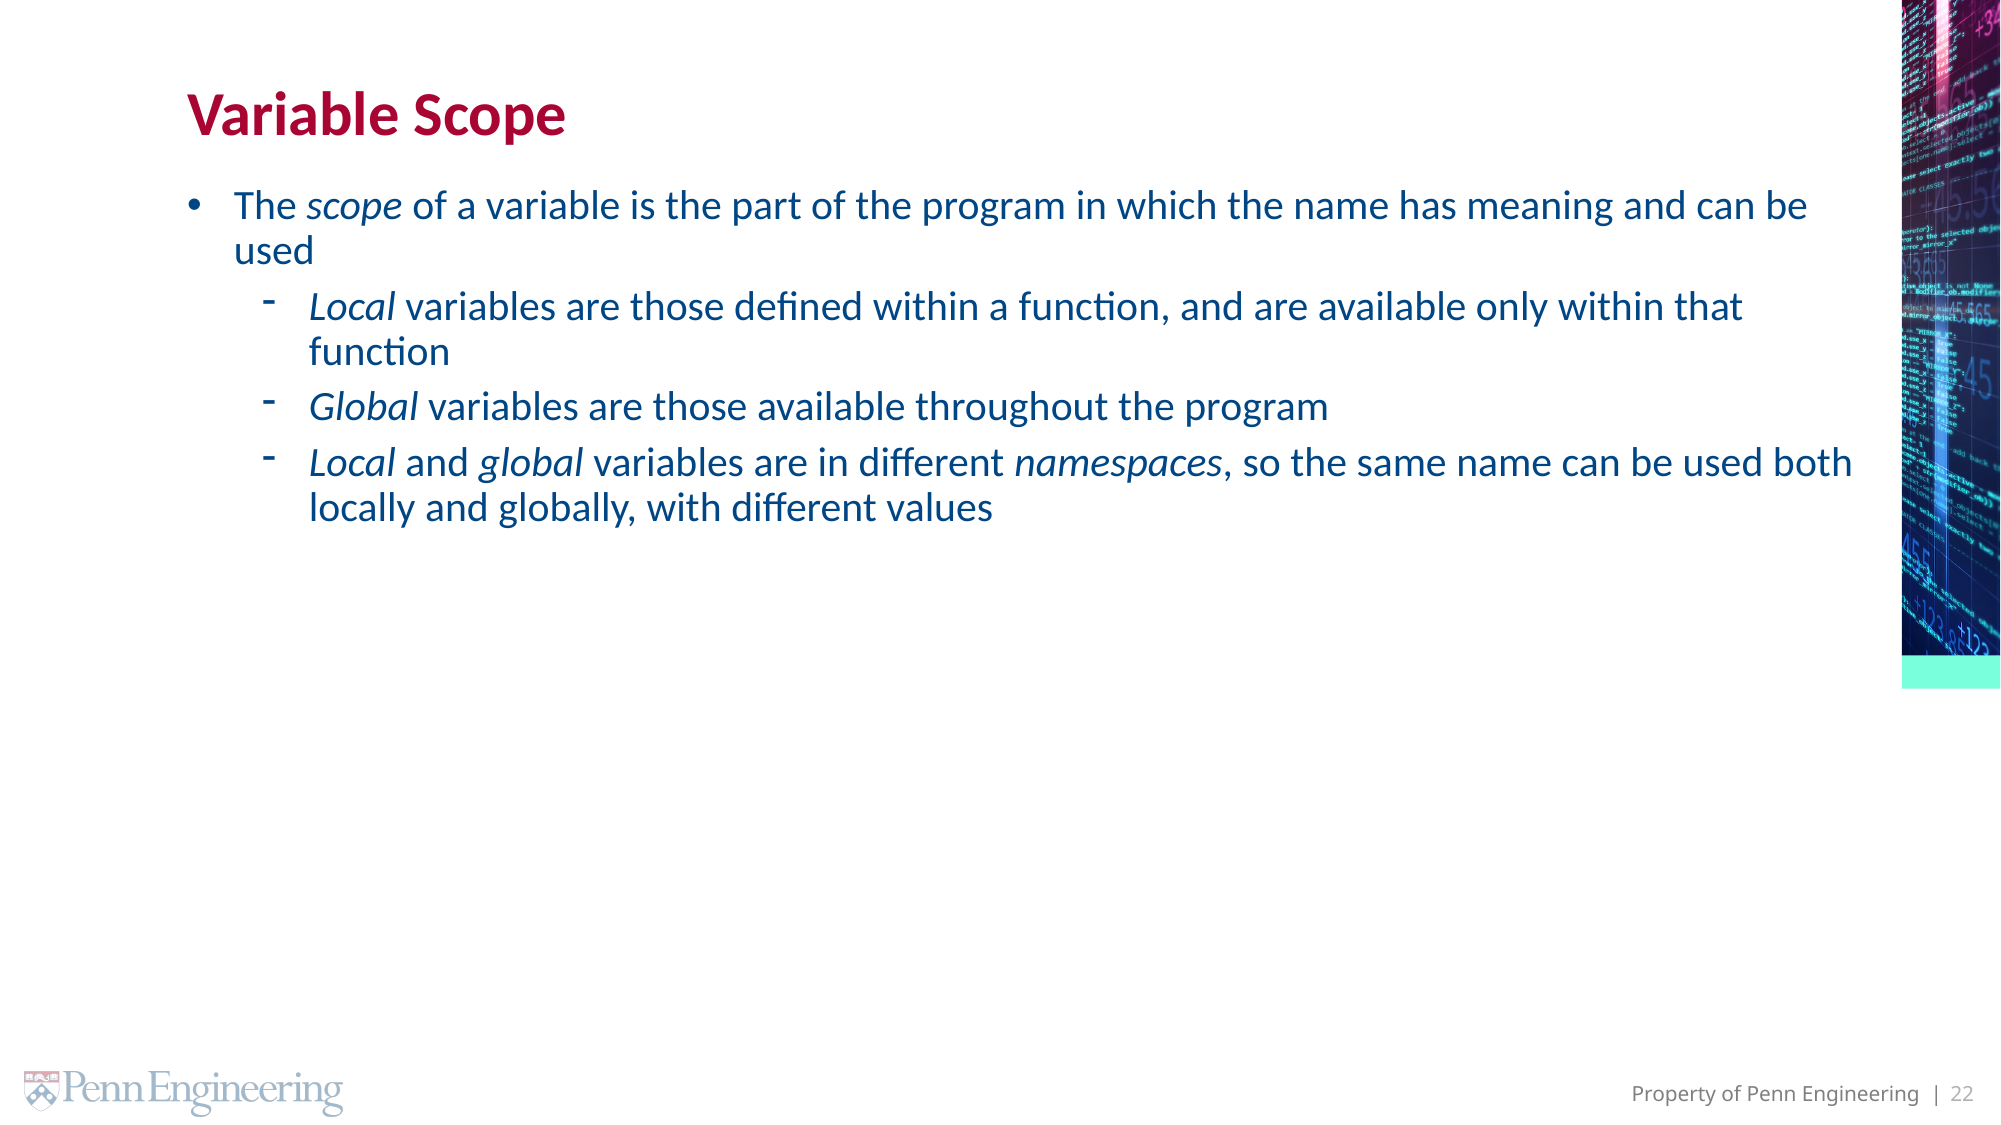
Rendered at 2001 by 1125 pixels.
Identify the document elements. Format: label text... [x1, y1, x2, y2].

picture [1901, 0, 2001, 655]
slide_number 22 [1935, 1065, 2000, 1125]
title Variable Scope [187, 54, 1871, 176]
list The scope of a variable is the part of the program in which the name has meaning and can be used Local variables are those defined within a function, and are available only within that function Global variables are those available throughout the program Local and global variables are in different namespaces, so the same name can be used both locally and globally, with different values [187, 184, 1871, 868]
